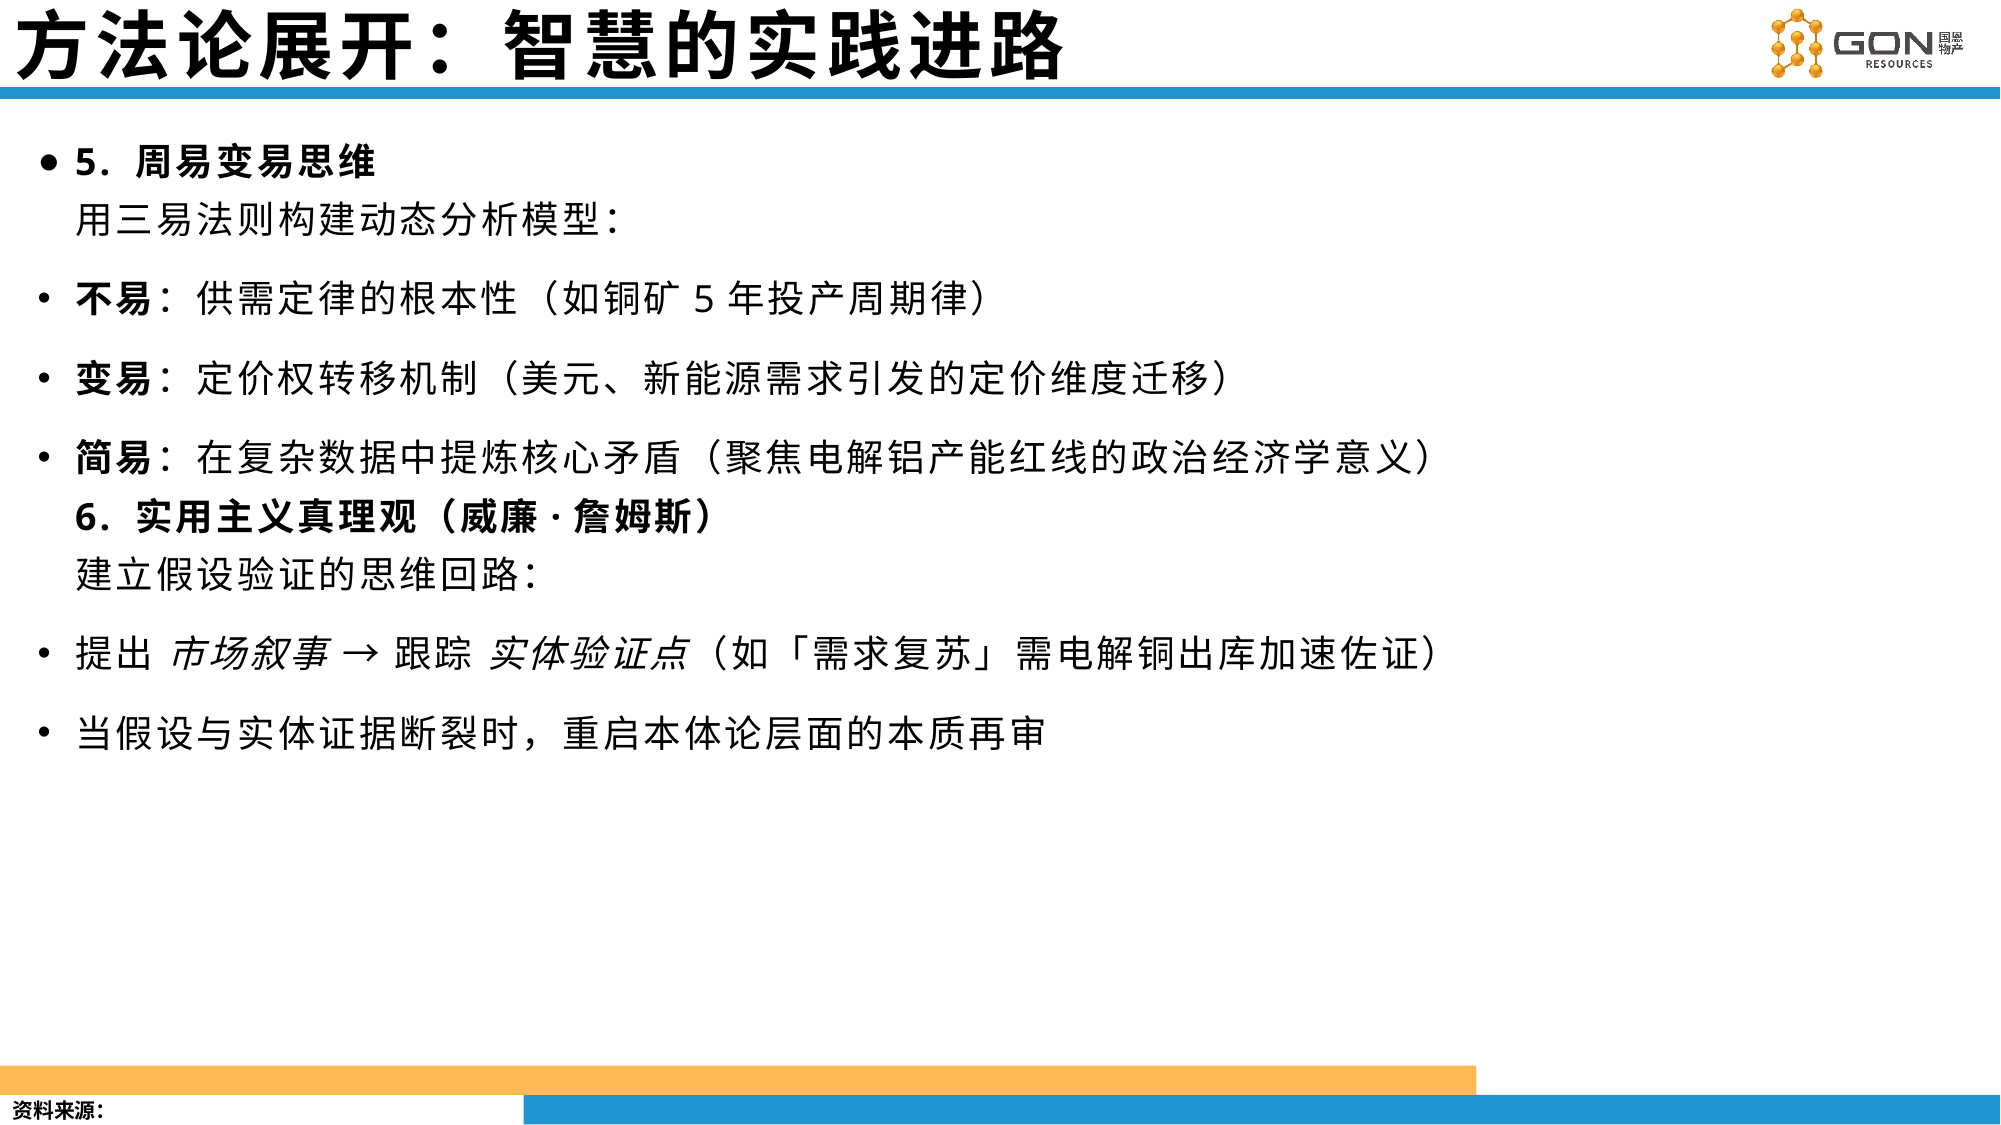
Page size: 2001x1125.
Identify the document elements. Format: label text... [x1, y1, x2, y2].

title 方法论展开：智慧的实践进路 [0, 0, 1717, 88]
list 5. 周易变易思维 用三易法则构建动态分析模型： 不易：供需定律的根本性（如铜矿5年投产周期律） 变易：定价权转移机制（美元、新能源需求引发的定价维度迁移） 简易：在复杂数据中提炼核心矛盾（聚焦电解铝产能红线的政治经济学意义） 6. 实用主义真理观（威廉·詹姆斯） 建立假设验证的思维回路： 提出 市场叙事 → 跟踪 实体验证点（如「需求复苏」需电解铜出库加速佐证） 当假设与实体证据断裂时，重启本体论层面的本质再审 [22, 116, 1978, 1036]
picture [1759, 1, 1972, 86]
